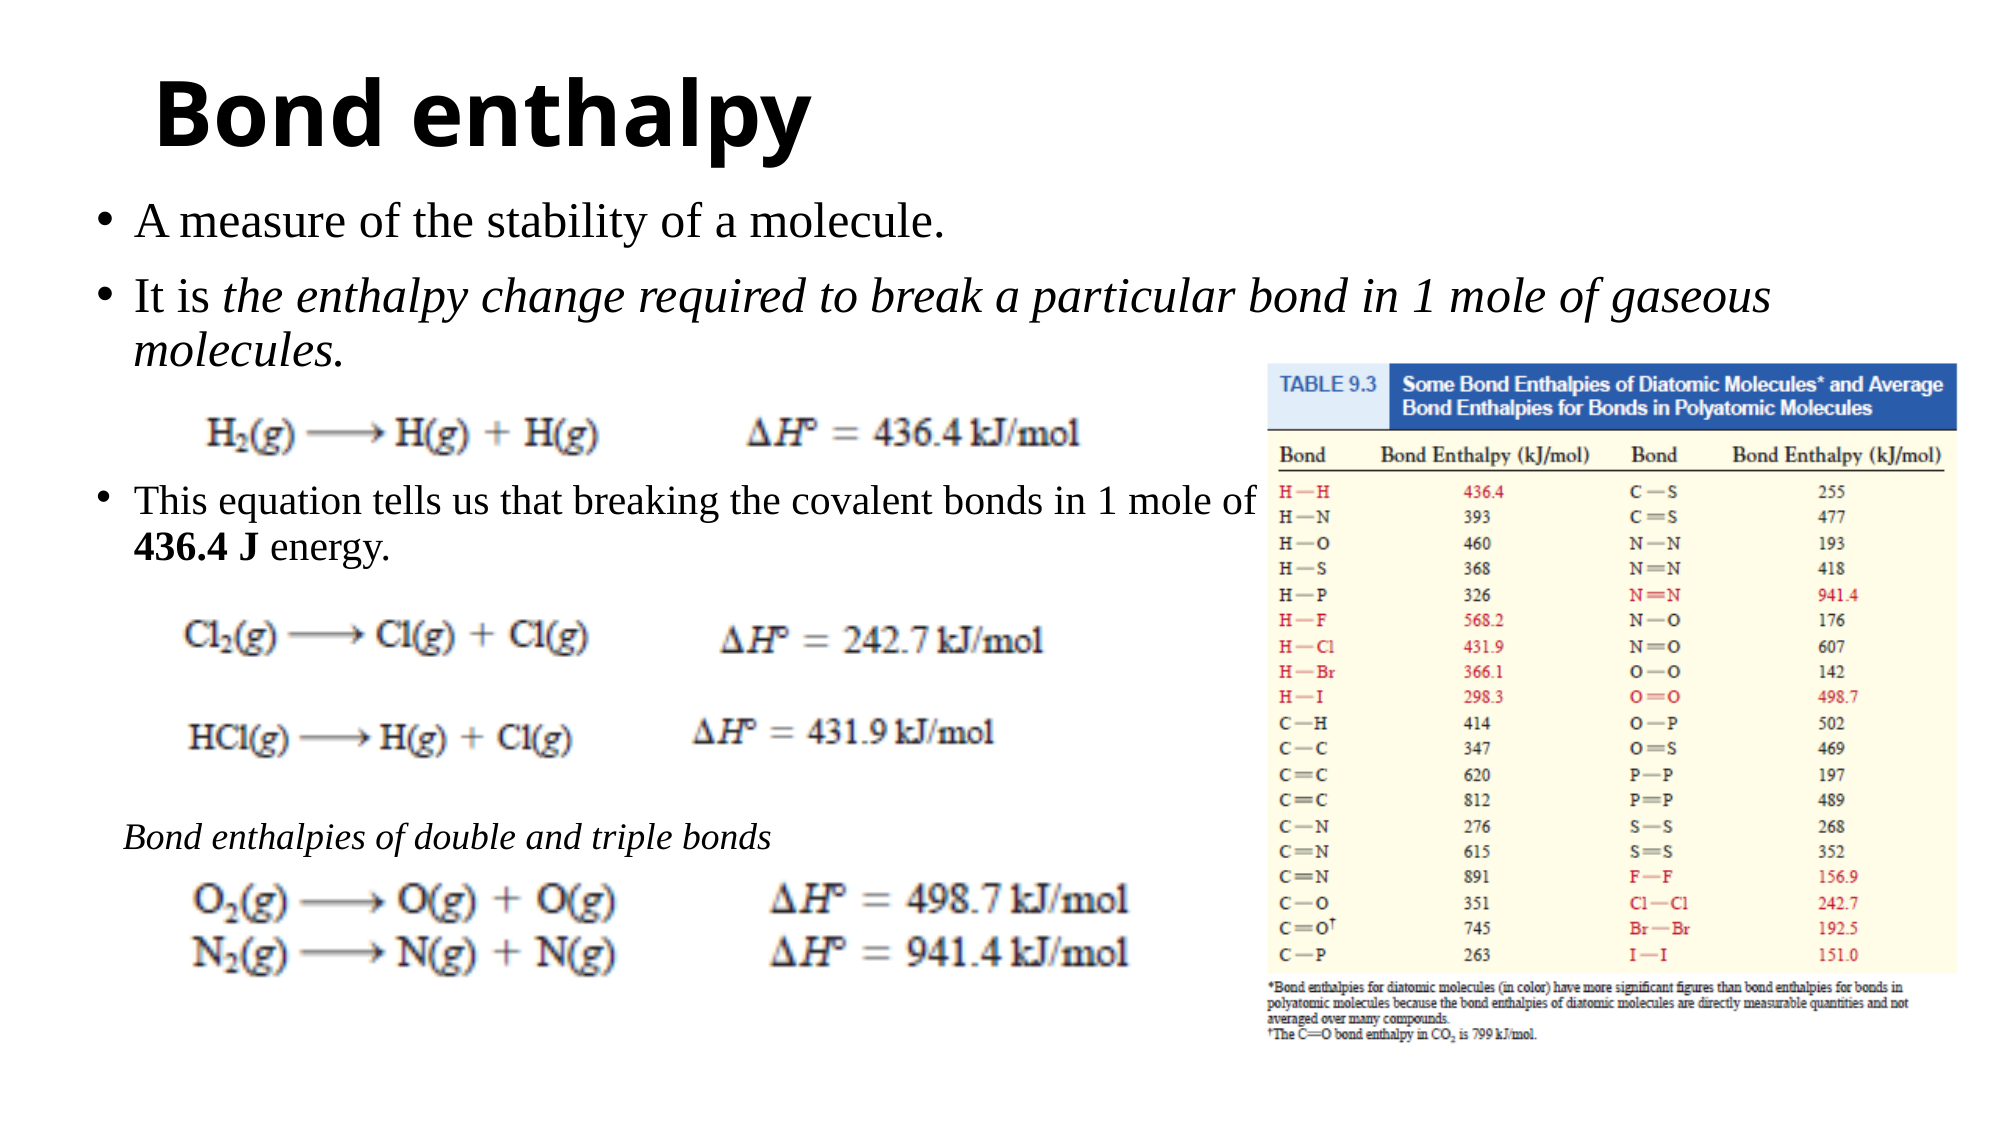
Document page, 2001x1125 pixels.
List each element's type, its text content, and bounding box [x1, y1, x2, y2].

picture [1260, 359, 1965, 1052]
picture [178, 697, 1005, 781]
picture [197, 394, 1098, 475]
picture [178, 600, 1061, 684]
text_box Bond enthalpies of double and triple bonds [108, 804, 788, 865]
title Bond enthalpy [137, 59, 1863, 174]
picture [178, 861, 1145, 1014]
list A measure of the stability of a molecule. It is the enthalpy change required to break a particular bond in 1 mole of gaseous molecules. This equation tells us that breaking the covalent bonds in 1 mole of gaseous H2 molecules requires 436.4 J energy. [81, 187, 1863, 1014]
